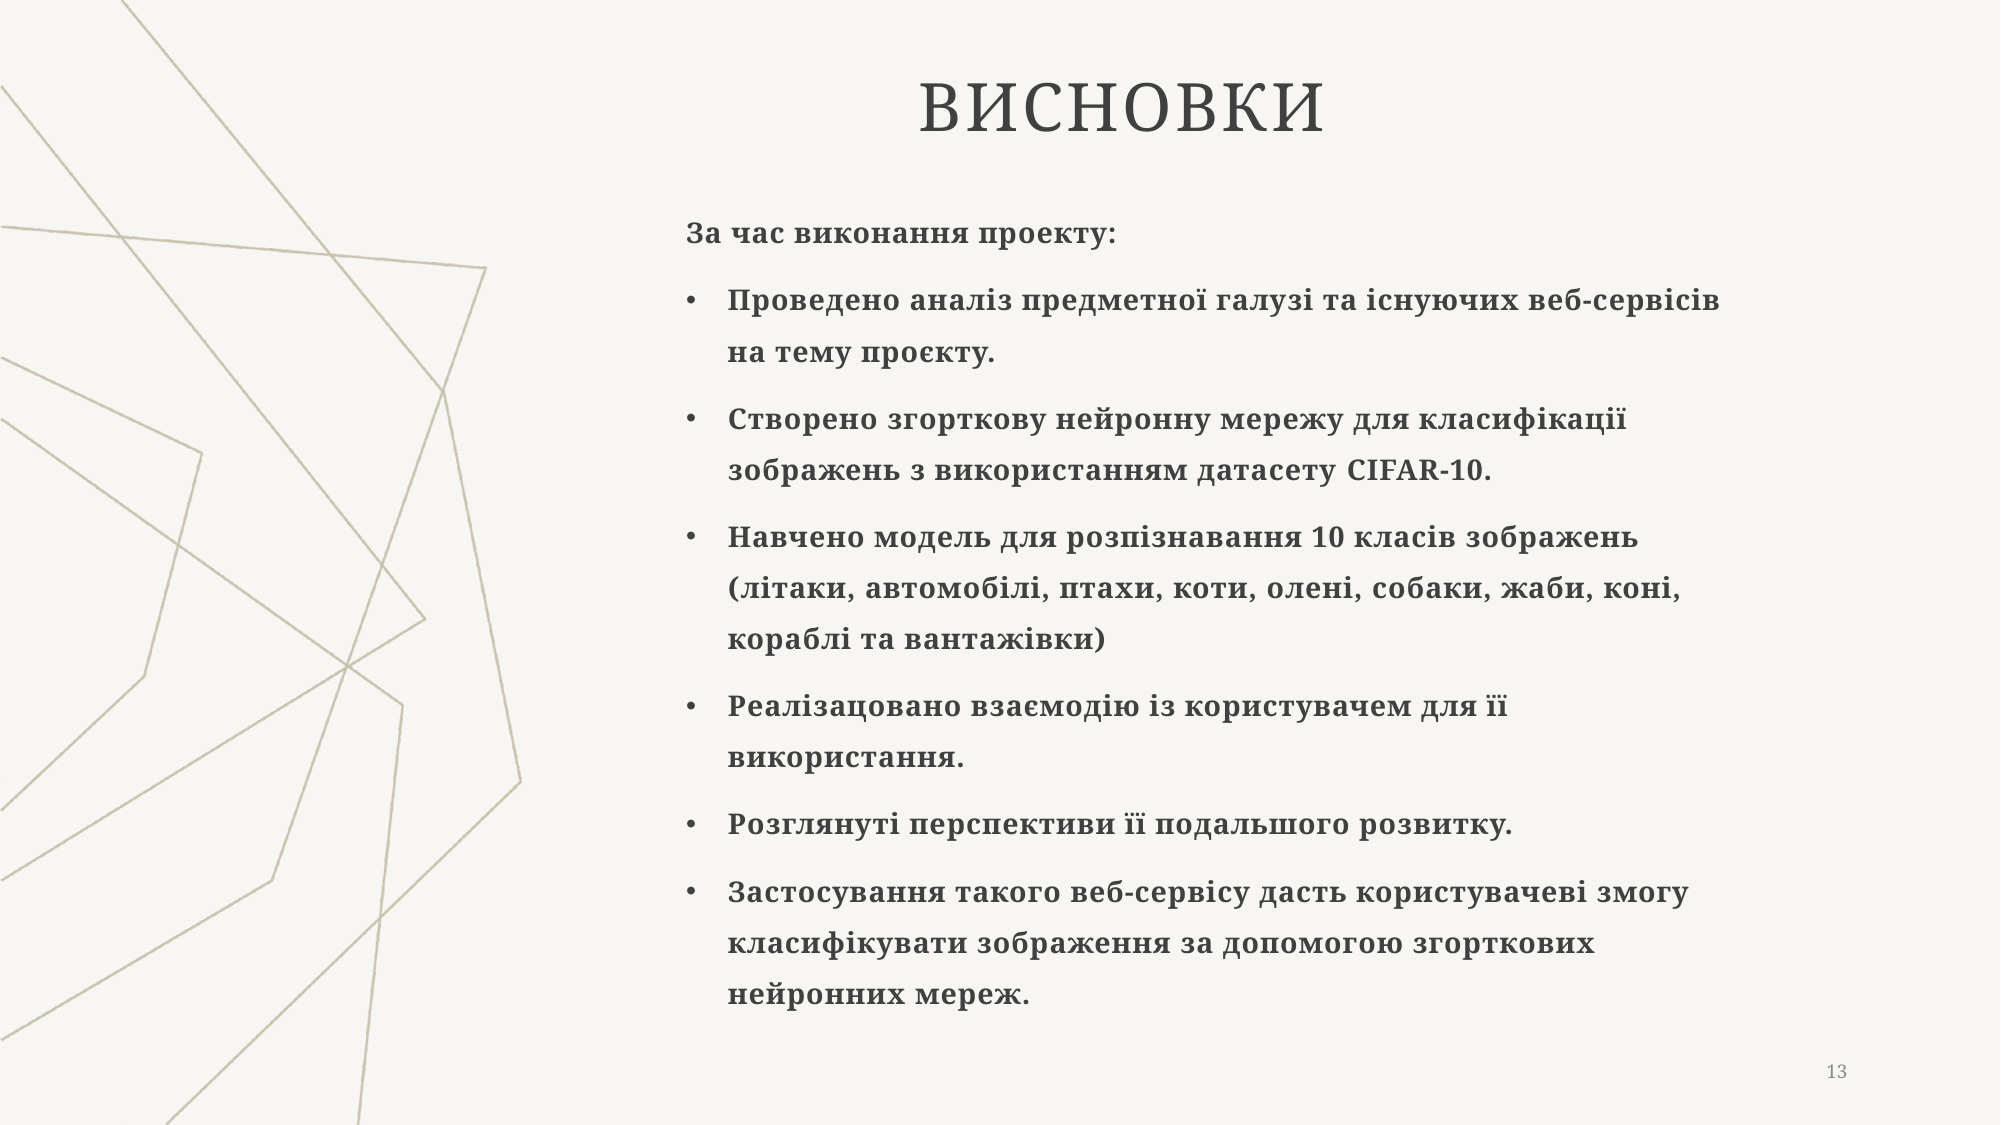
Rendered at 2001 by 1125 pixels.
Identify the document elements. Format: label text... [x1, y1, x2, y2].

slide_number 13 [1571, 1042, 1863, 1103]
subtitle За час виконання проекту: Проведено аналіз предметної галузі та існуючих веб-сервісів на тему проєкту. Створено згорткову нейронну мережу для класифікації зображень з використанням датасету CIFAR-10. Навчено модель для розпізнавання 10 класів зображень (літаки, автомобілі, птахи, коти, олені, собаки, жаби, коні, кораблі та вантажівки) Реалізацовано взаємодію із користувачем для її використання. Розглянуті перспективи її подальшого розвитку. Застосування такого веб-сервісу дасть користувачеві змогу класифікувати зображення за допомогою згорткових нейронних мереж. [671, 190, 1772, 1027]
picture [0, 0, 522, 1125]
title ВИСНОВКИ [903, 36, 1590, 154]
